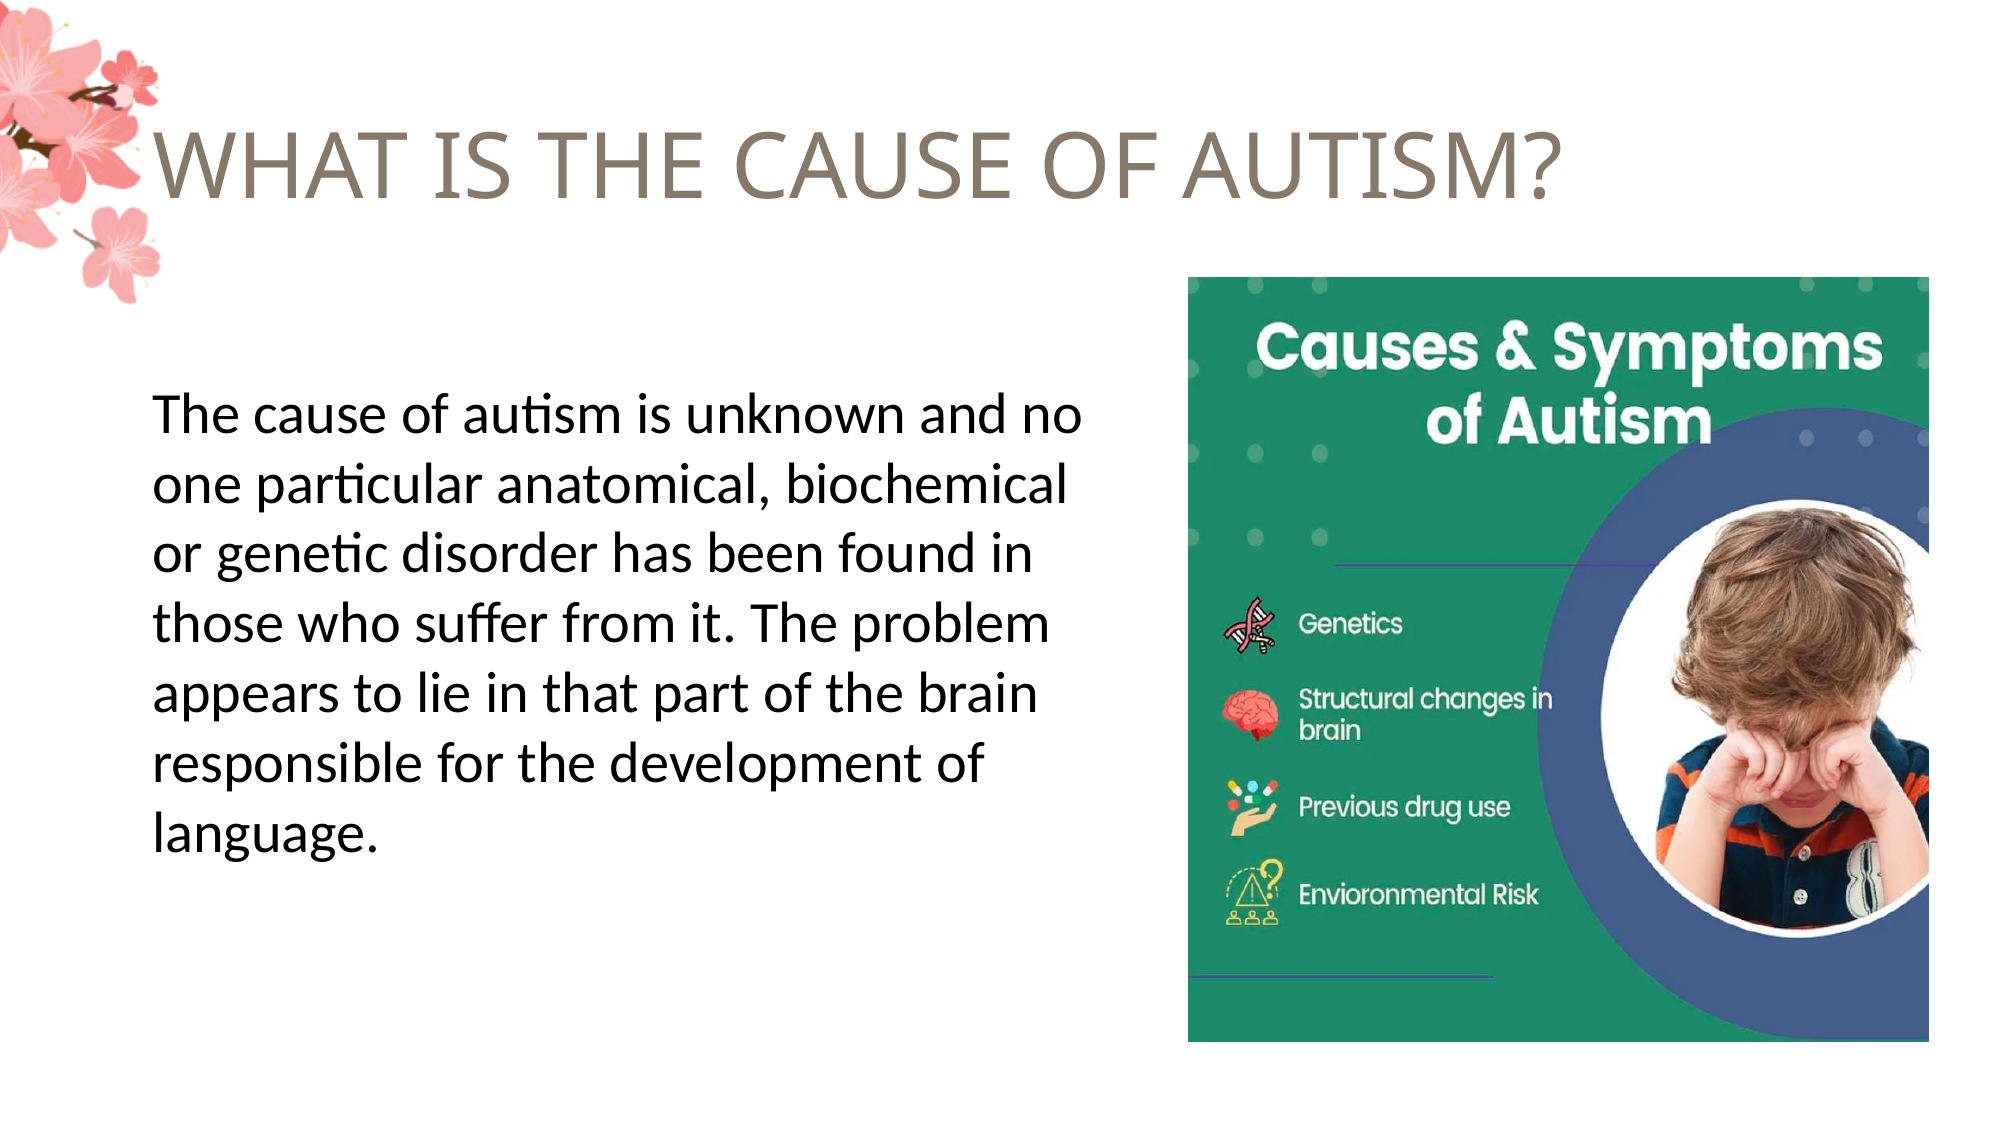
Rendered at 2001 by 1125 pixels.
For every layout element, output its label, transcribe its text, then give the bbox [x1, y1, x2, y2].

picture [1188, 277, 1929, 1042]
title WHAT IS THE CAUSE OF AUTISM? [137, 59, 1863, 278]
text_box The cause of autism is unknown and no one particular anatomical, biochemical or genetic disorder has been found in those who suffer from it. The problem appears to lie in that part of the brain responsible for the development of language. [137, 277, 1147, 849]
picture [0, 0, 197, 328]
